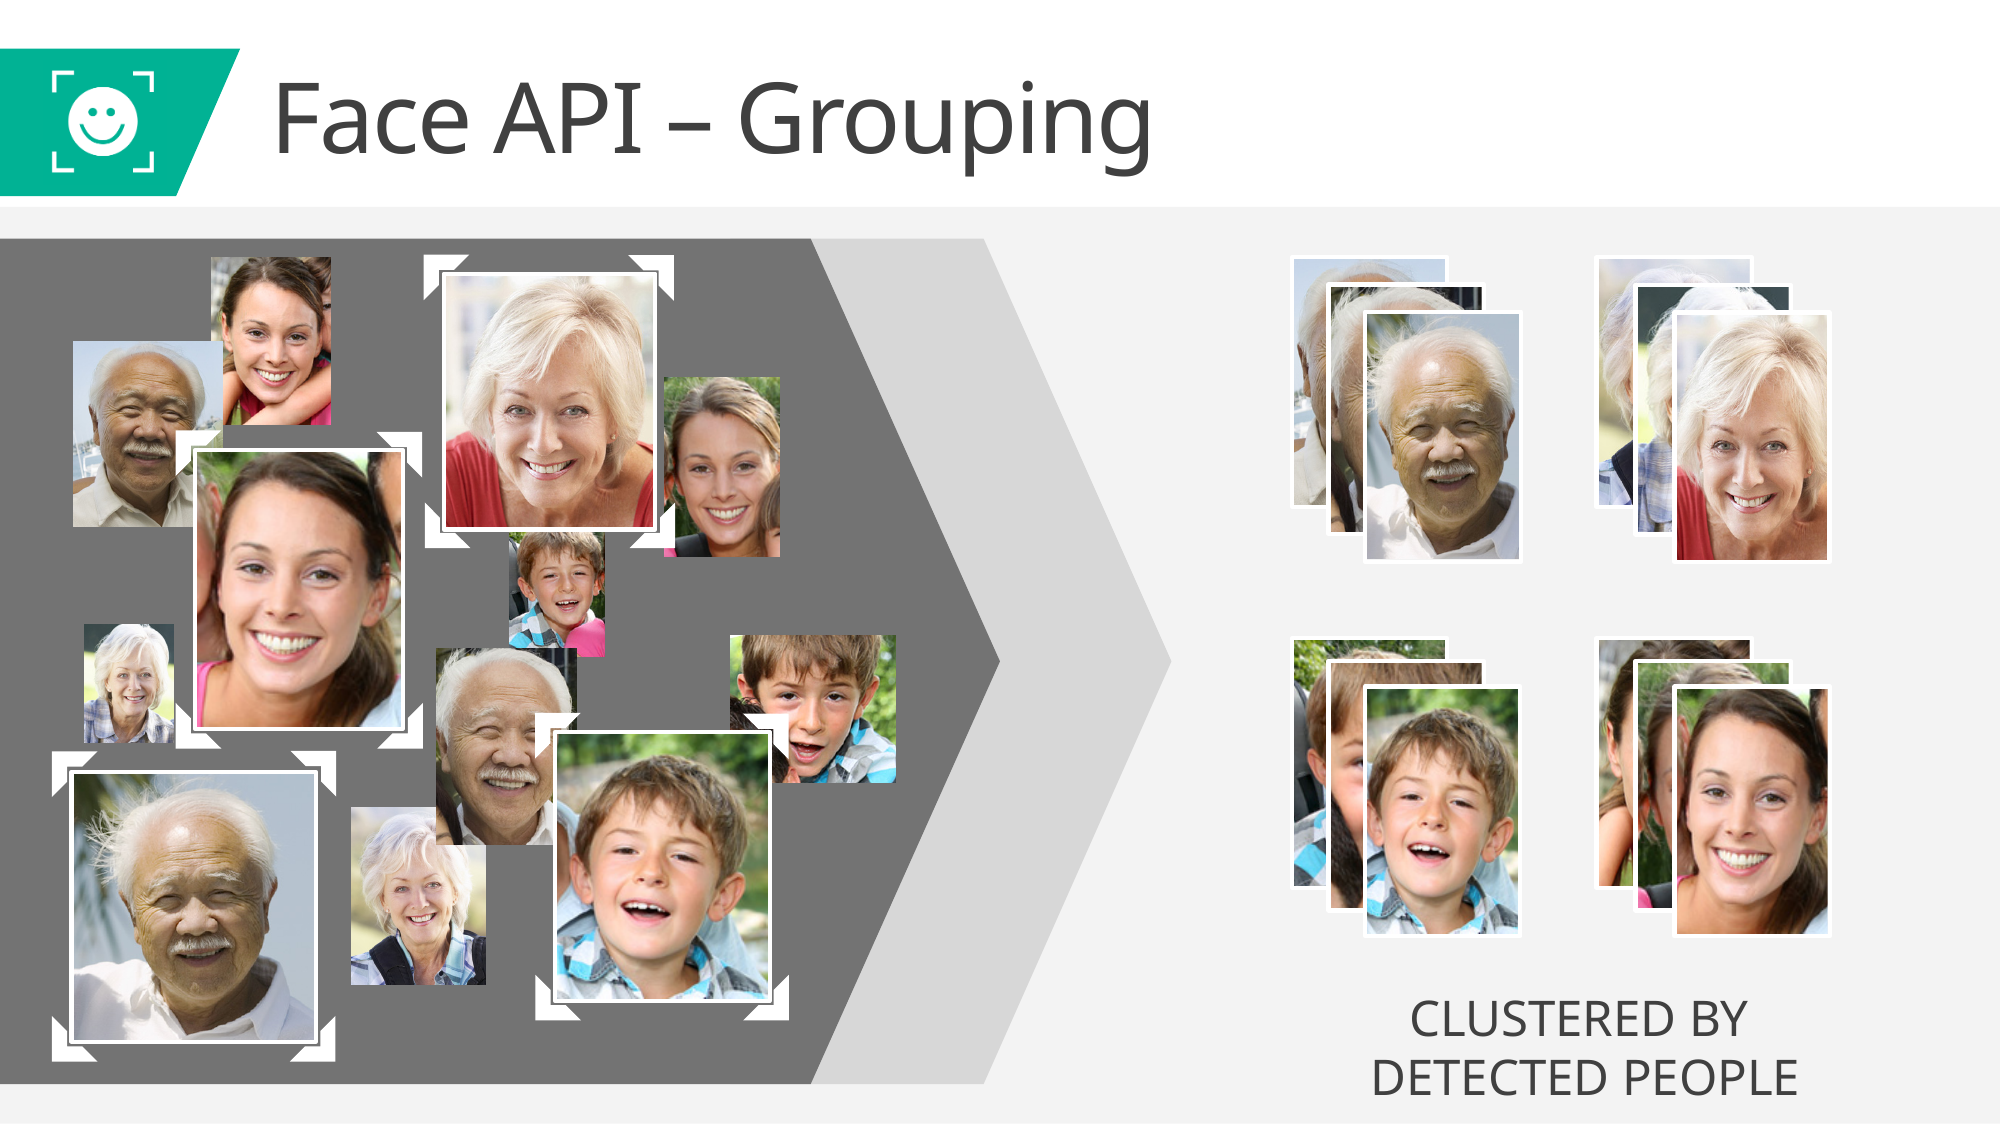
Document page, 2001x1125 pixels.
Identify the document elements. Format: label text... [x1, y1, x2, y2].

text_box Face API – Grouping [247, 47, 1951, 196]
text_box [0, 206, 2000, 1125]
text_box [0, 48, 241, 197]
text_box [0, 238, 1001, 1085]
